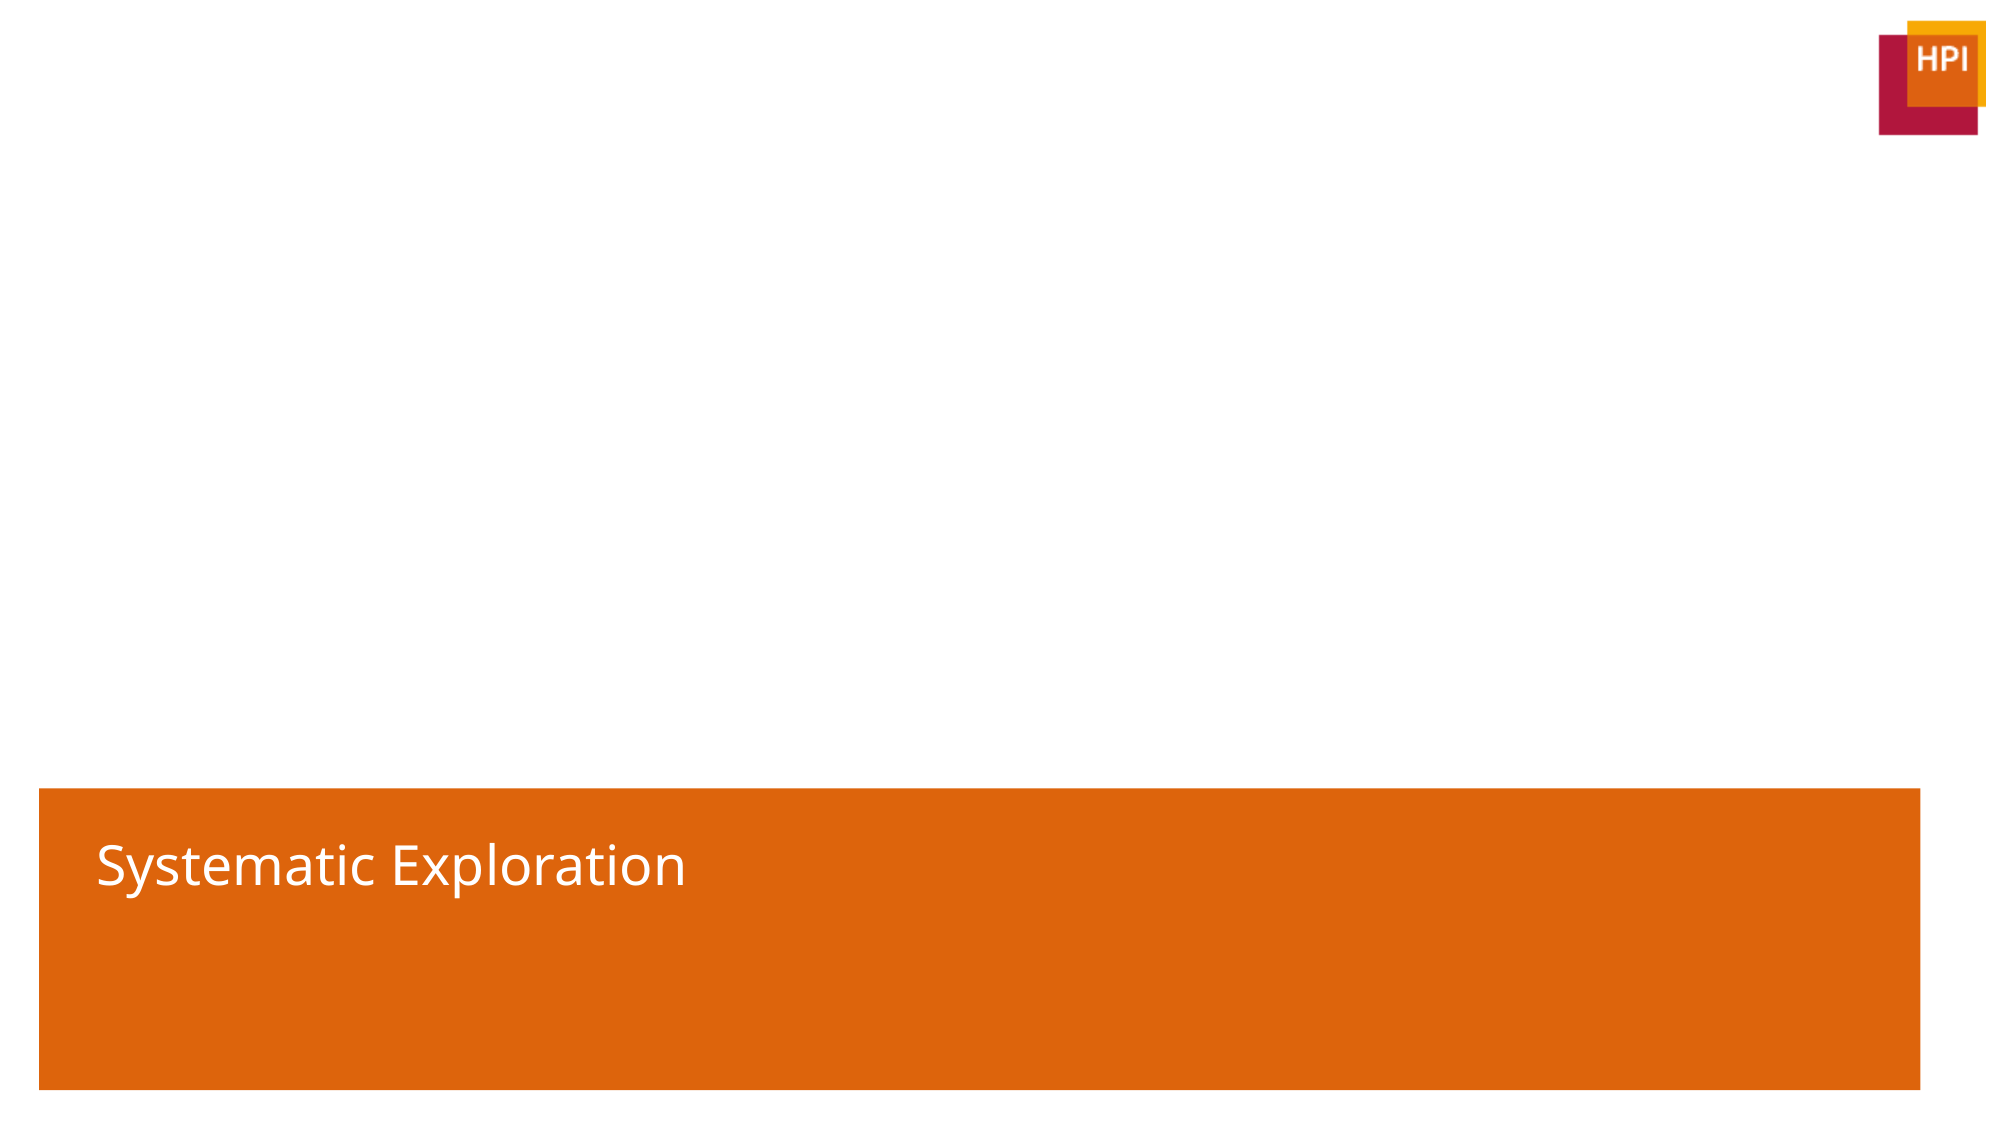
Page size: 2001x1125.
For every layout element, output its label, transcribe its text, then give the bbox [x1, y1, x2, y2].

picture [1873, 18, 1986, 140]
title Systematic Exploration [78, 788, 1921, 1051]
